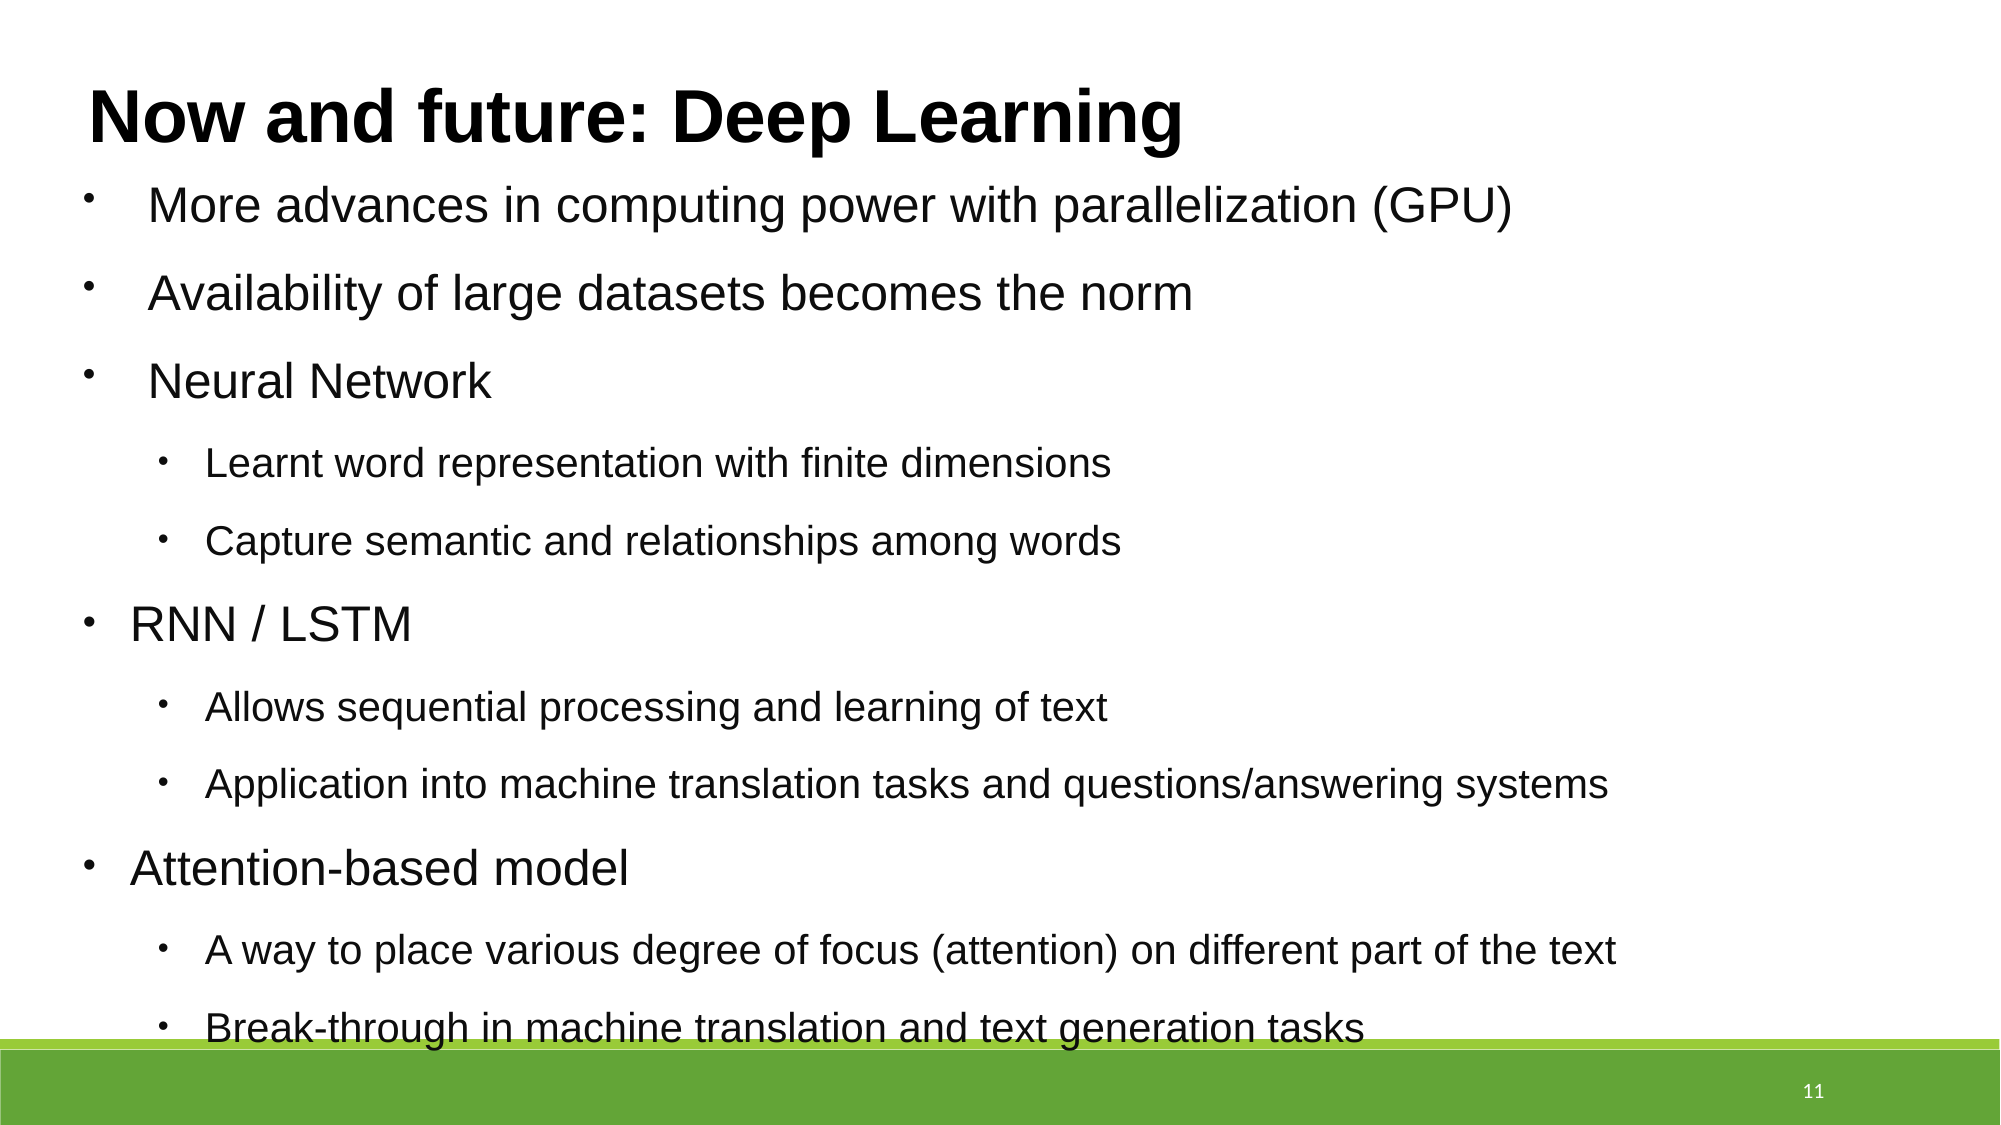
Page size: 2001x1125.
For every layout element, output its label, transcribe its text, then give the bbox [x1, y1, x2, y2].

text_box More advances in computing power with parallelization (GPU) Availability of large datasets becomes the norm Neural Network Learnt word representation with finite dimensions Capture semantic and relationships among words RNN / LSTM Allows sequential processing and learning of text Application into machine translation tasks and questions/answering systems Attention-based model A way to place various degree of focus (attention) on different part of the text Break-through in machine translation and text generation tasks [72, 162, 1947, 1061]
slide_number 11 [1624, 1059, 1840, 1120]
text_box Now and future: Deep Learning [87, 67, 1933, 158]
